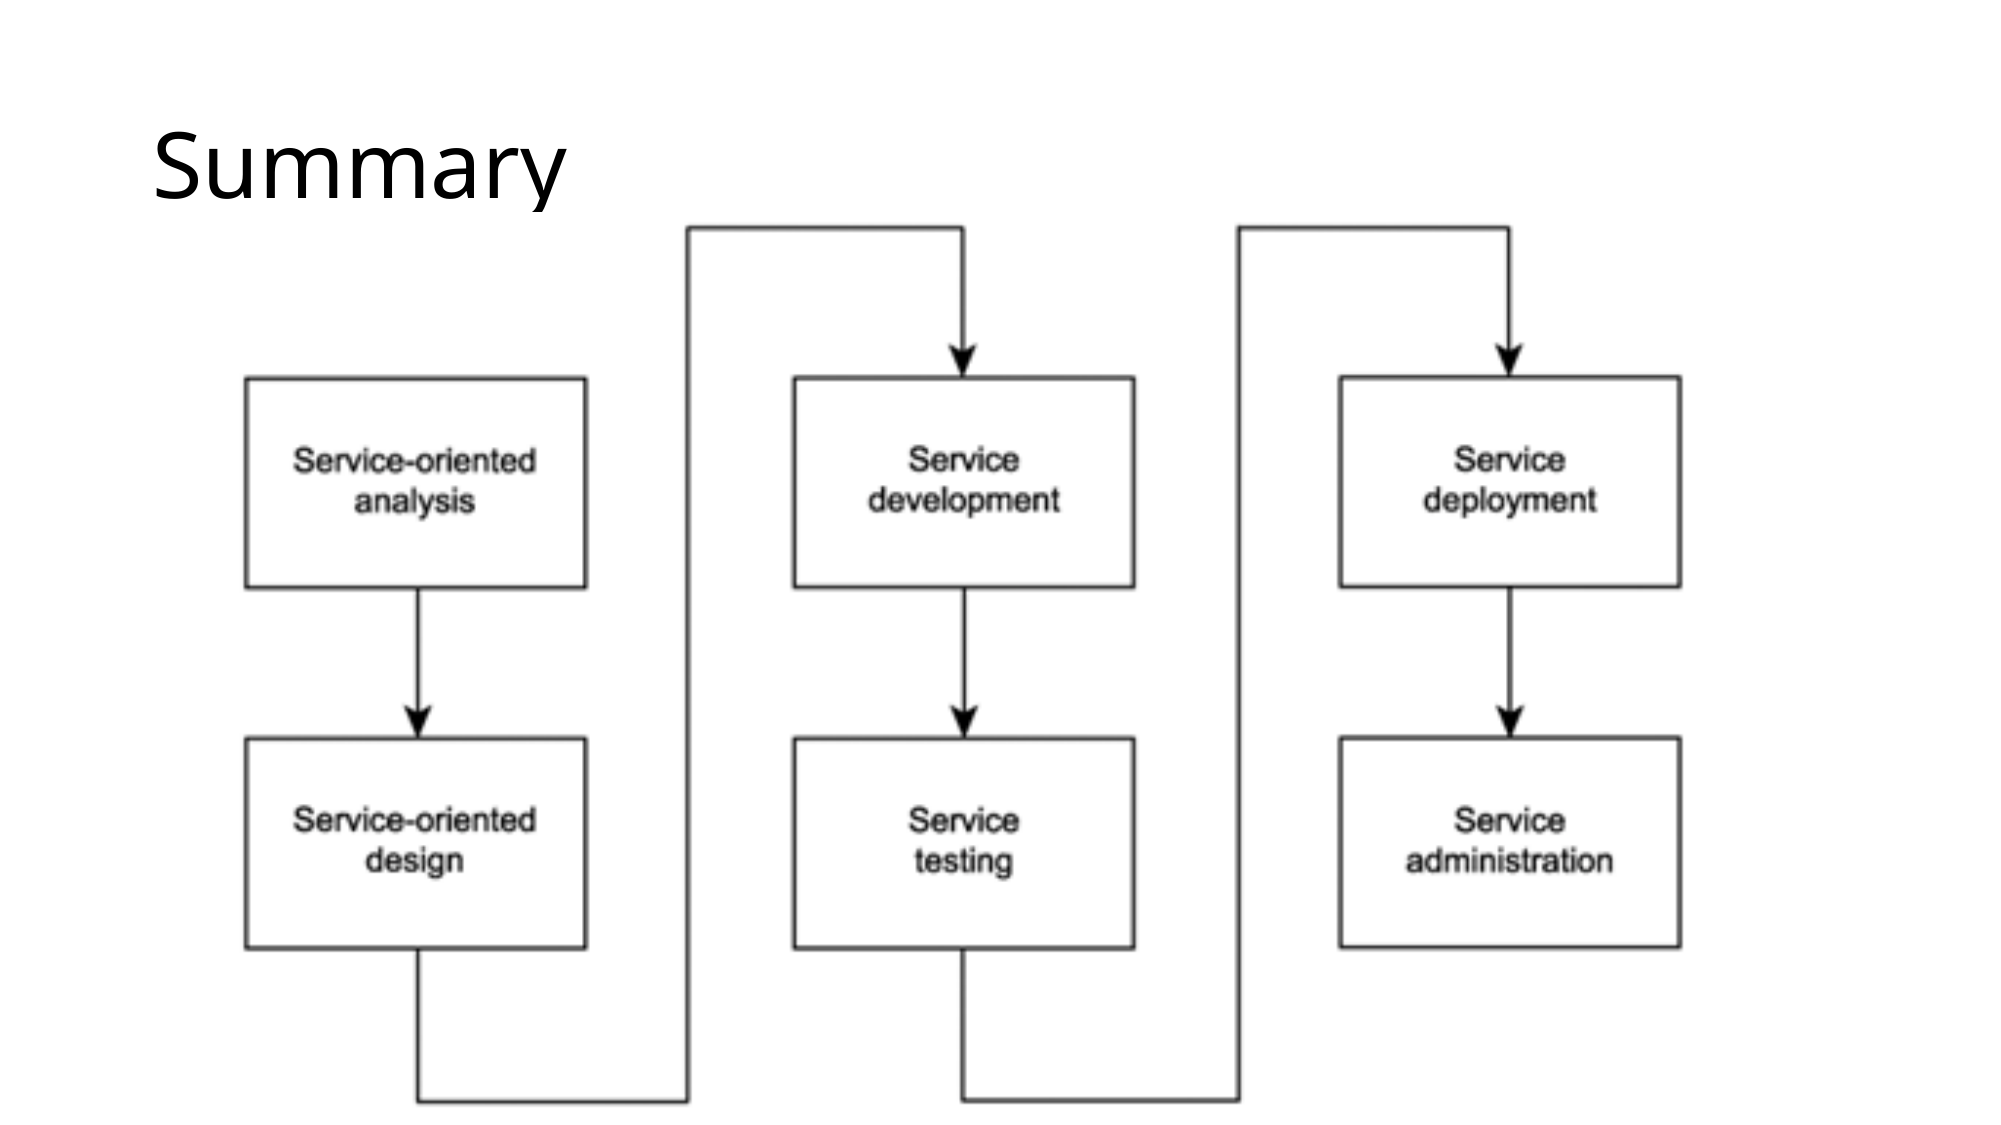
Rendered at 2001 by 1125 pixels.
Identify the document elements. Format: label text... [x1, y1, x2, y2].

title Summary [137, 59, 1863, 278]
picture [236, 212, 1698, 1119]
